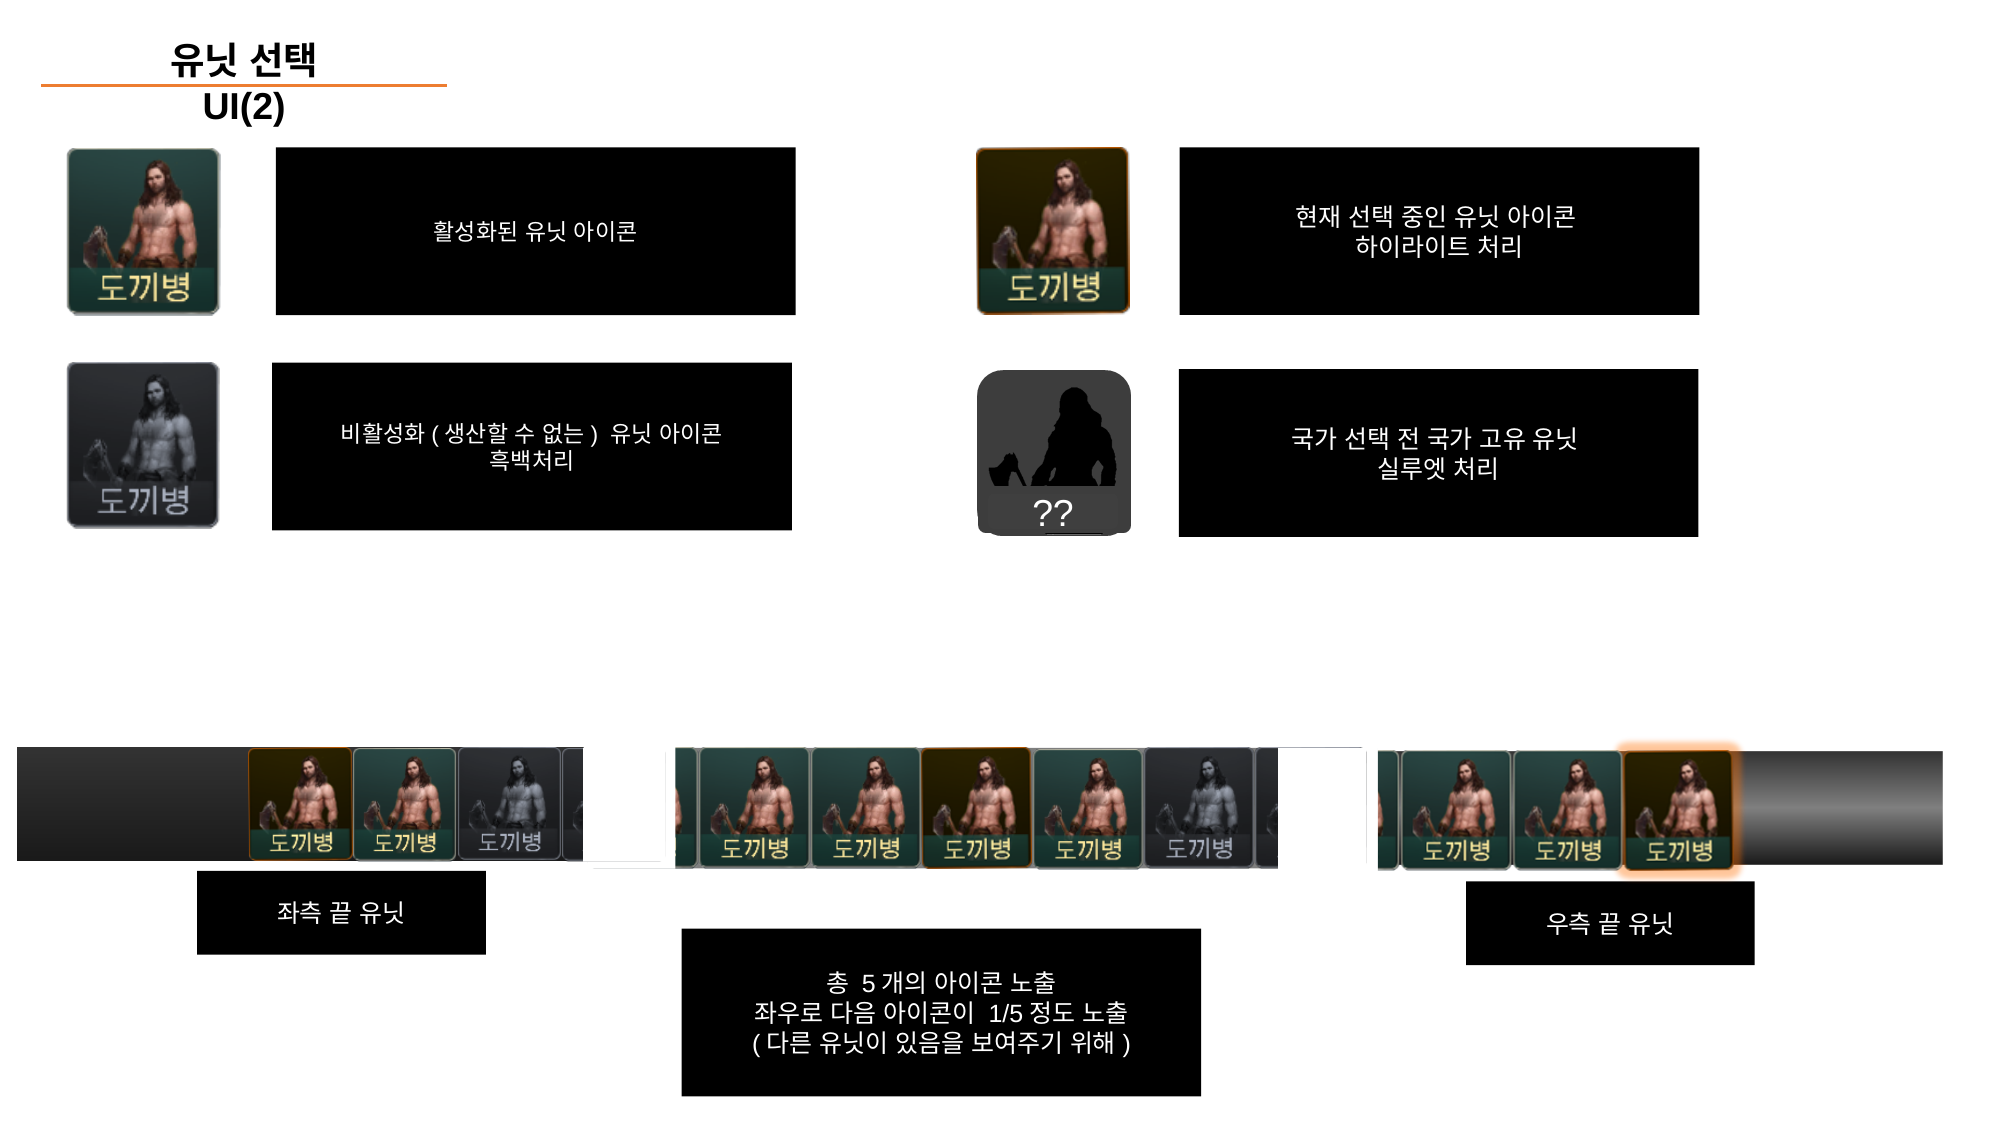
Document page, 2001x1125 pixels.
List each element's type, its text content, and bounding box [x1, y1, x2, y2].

picture [65, 362, 220, 530]
picture [976, 147, 1131, 316]
text_box 총 5개의 아이콘 노출 좌우로 다음 아이콘이 1/5정도 노출 (다른 유닛이 있음을 보여주기 위해) [681, 928, 1202, 1097]
picture [1377, 733, 1947, 888]
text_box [17, 747, 666, 862]
text_box 좌측 끝 유닛 [197, 870, 486, 955]
text_box 비활성화(생산할 수 없는) 유닛 아이콘 흑백처리 [272, 362, 792, 531]
text_box 우측 끝 유닛 [1466, 896, 1755, 966]
text_box 국가 선택 전 국가 고유 유닛 실루엣 처리 [1178, 369, 1699, 537]
text_box 활성화된 유닛 아이콘 [275, 147, 796, 316]
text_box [587, 746, 1367, 870]
picture [976, 334, 1131, 542]
text_box 유닛 선택 UI(2) [125, 29, 363, 81]
picture [66, 148, 222, 316]
text_box 현재 선택 중인 유닛 아이콘 하이라이트 처리 [1179, 147, 1700, 315]
